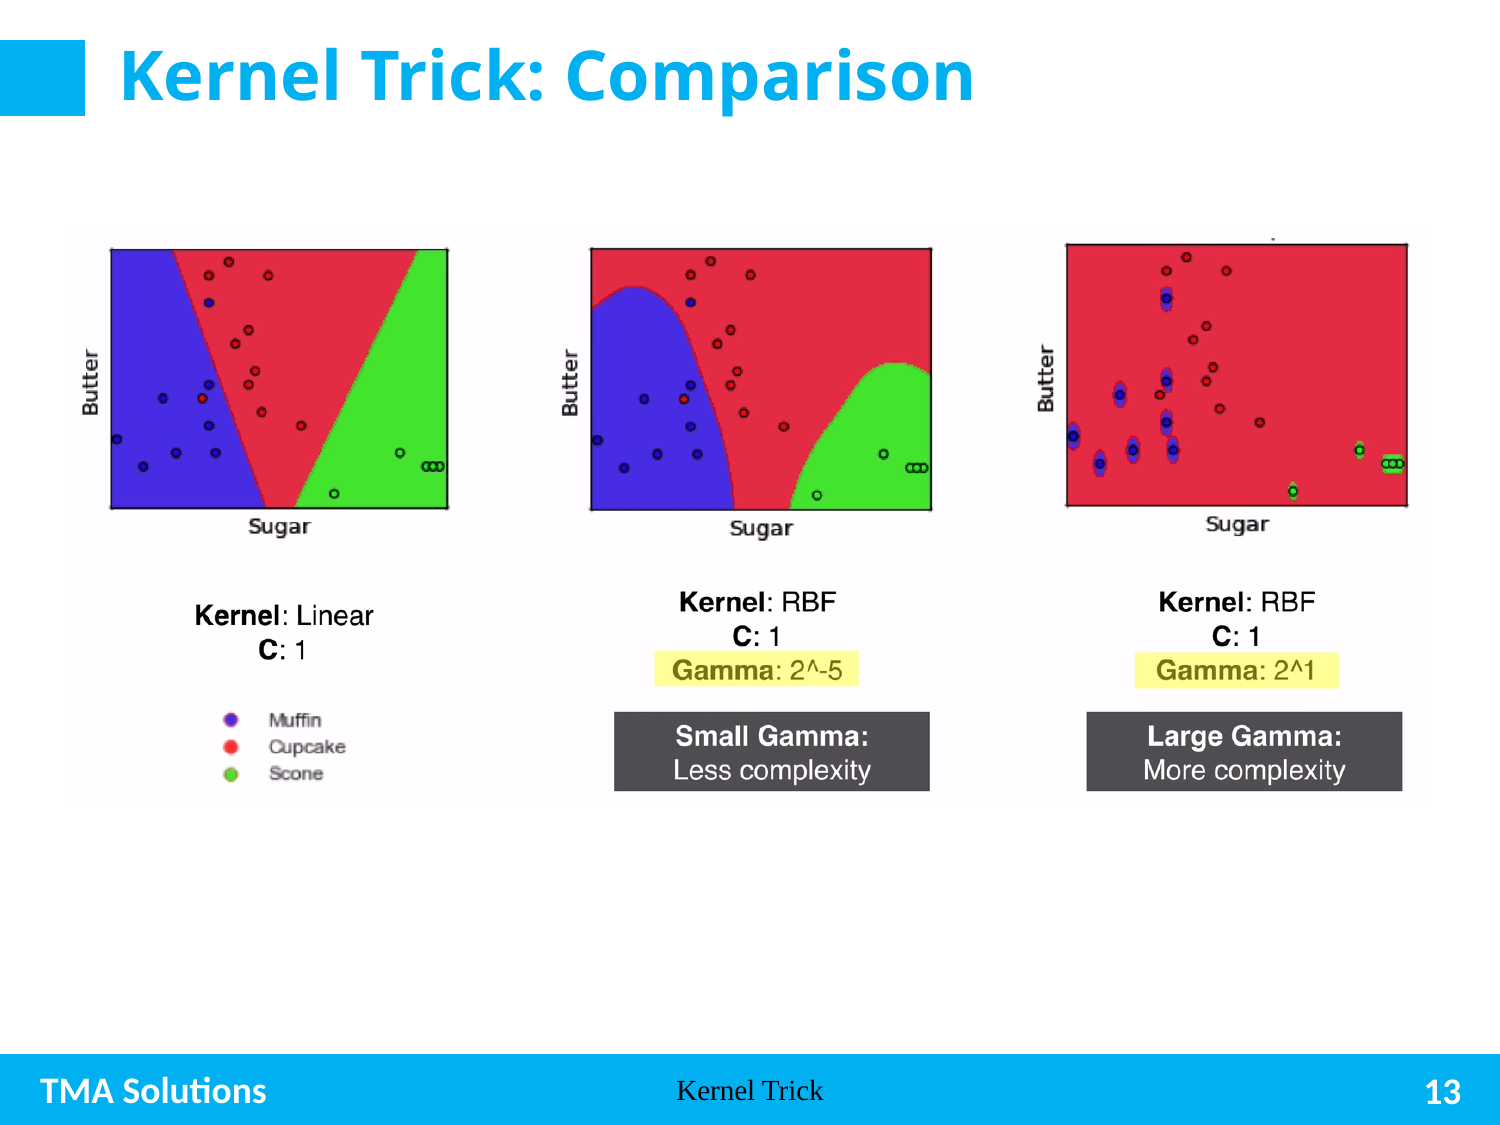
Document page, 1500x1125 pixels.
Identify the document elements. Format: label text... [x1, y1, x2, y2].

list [68, 225, 1432, 802]
title Kernel Trick: Comparison [103, 41, 1397, 116]
slide_number 13 [1138, 1059, 1477, 1120]
footer Kernel Trick [496, 1059, 1004, 1120]
